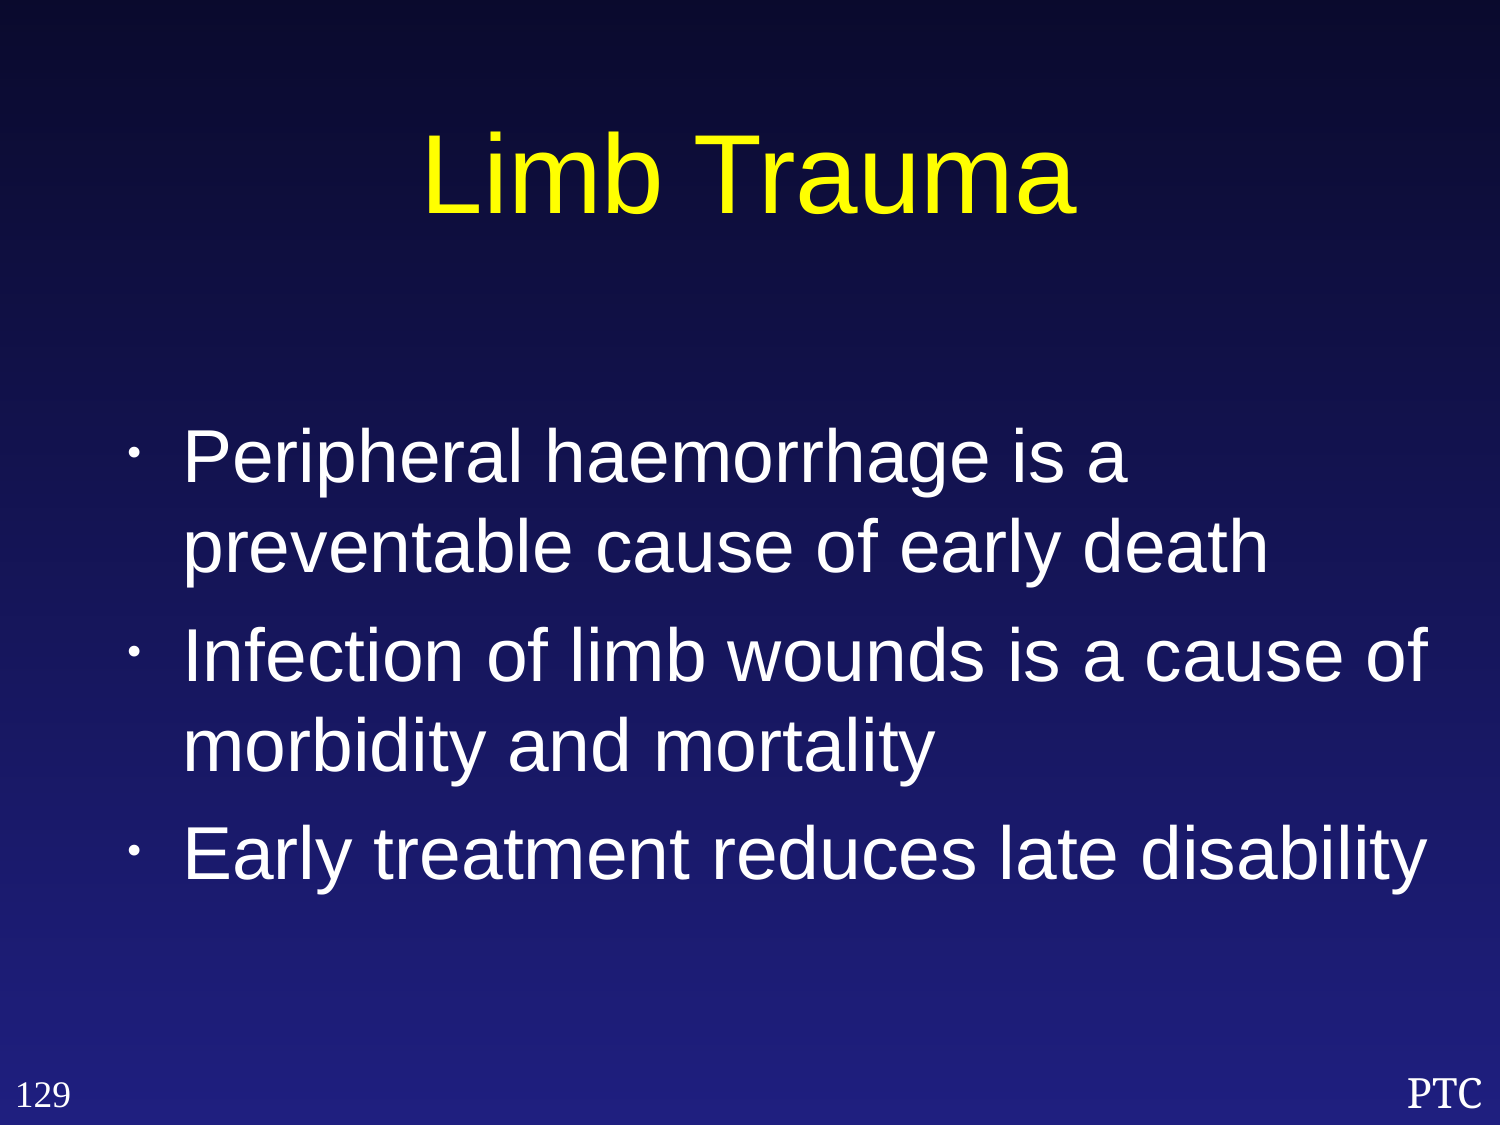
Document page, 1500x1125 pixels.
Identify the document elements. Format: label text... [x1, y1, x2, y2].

text_box Limb Trauma [111, 75, 1387, 263]
text_box 129 [0, 1061, 86, 1123]
text_box Peripheral haemorrhage is a preventable cause of early death Infection of limb wounds is a cause of morbidity and mortality Early treatment reduces late disability [111, 399, 1467, 1050]
